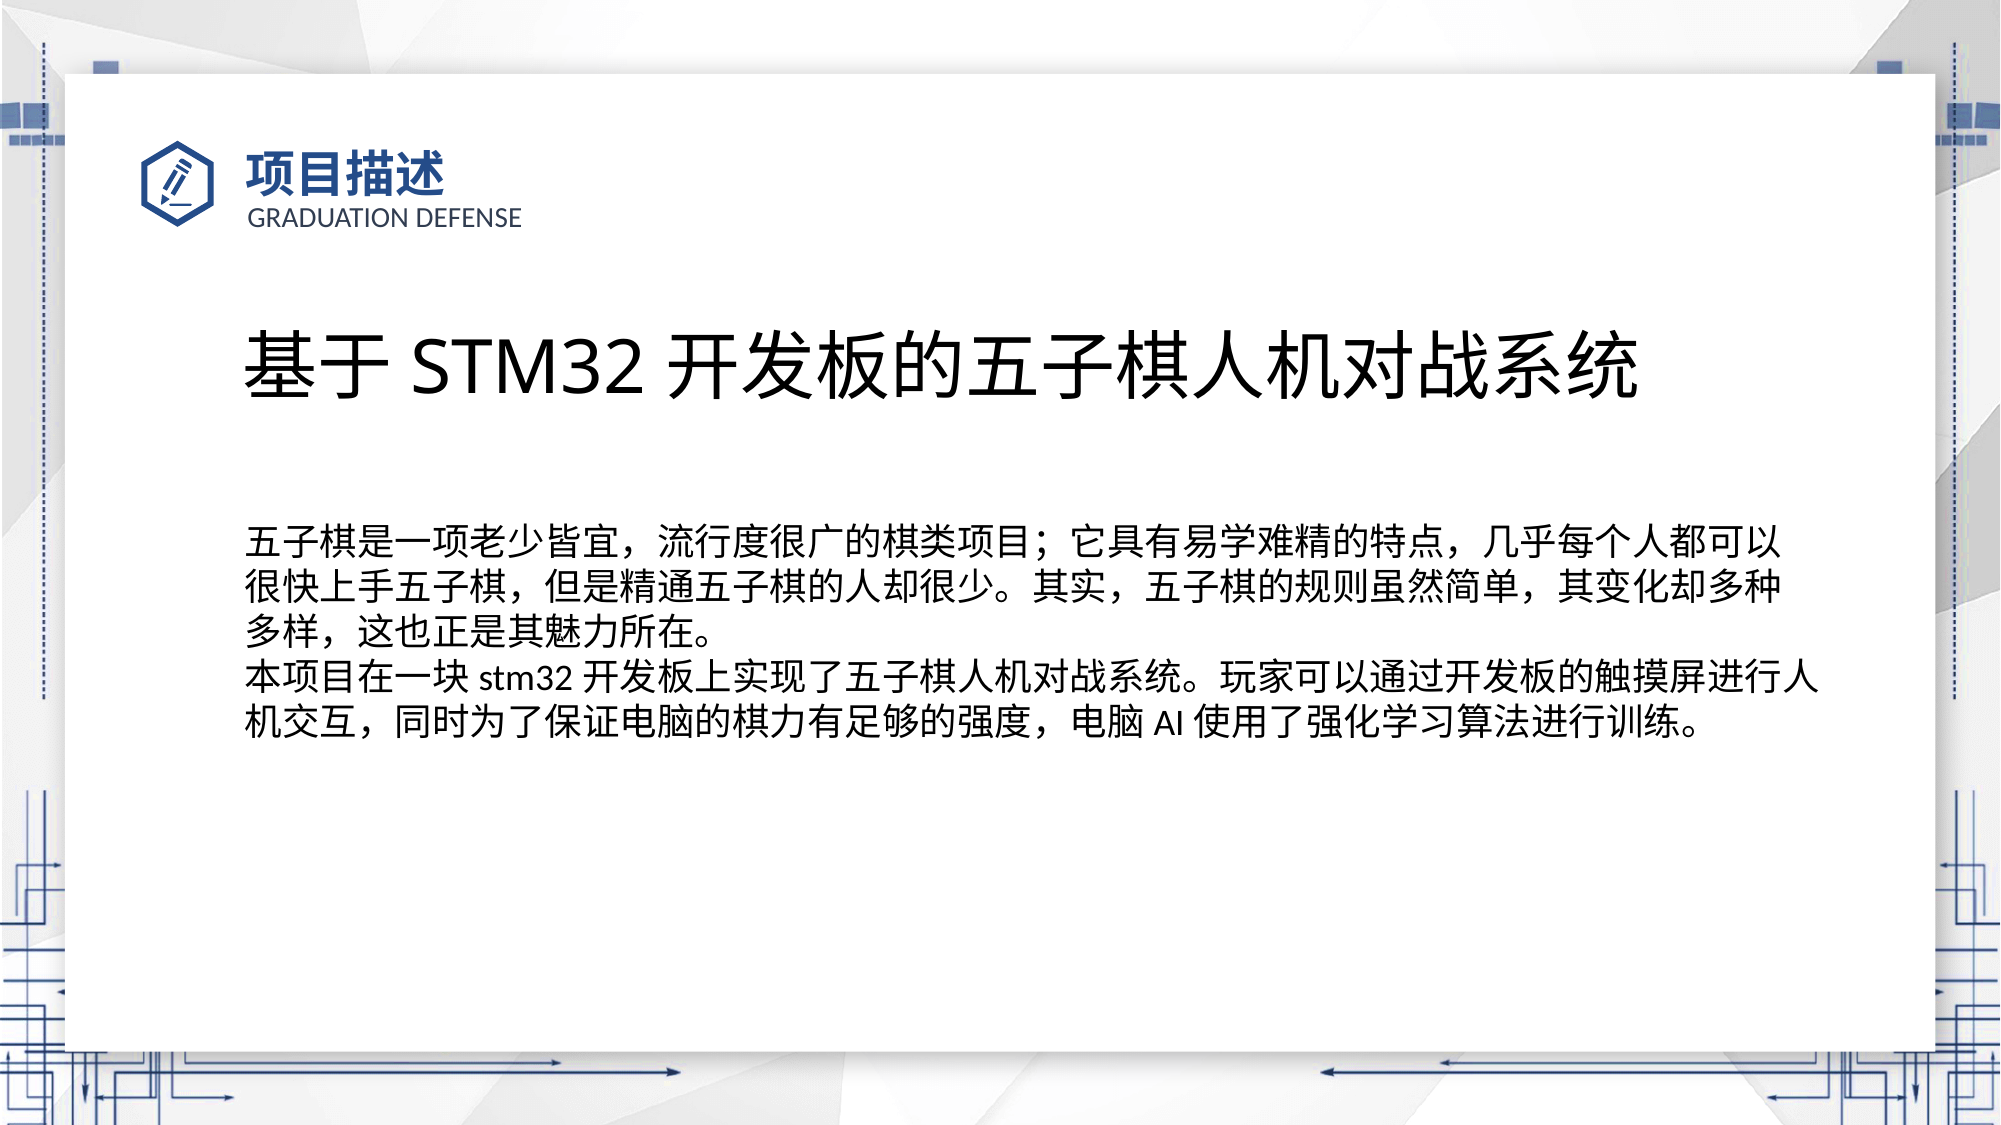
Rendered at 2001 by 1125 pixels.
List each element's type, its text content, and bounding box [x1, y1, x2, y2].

title 项目描述 [230, 123, 827, 199]
text_box 五子棋是一项老少皆宜，流行度很广的棋类项目；它具有易学难精的特点，几乎每个人都可以 很快上手五子棋，但是精通五子棋的人却很少。其实，五子棋的规则虽然简单，其变化却多种 多样，这也正是其魅力所在。 本项目在一块stm32开发板上实现了五子棋人机对战系统。玩家可以通过开发板的触摸屏进行人 机交互，同时为了保证电脑的棋力有足够的强度，电脑AI使用了强化学习算法进行训练。 [229, 510, 1835, 751]
picture [0, 0, 2001, 1125]
text_box 基于STM32开发板的五子棋人机对战系统 [227, 311, 1655, 416]
